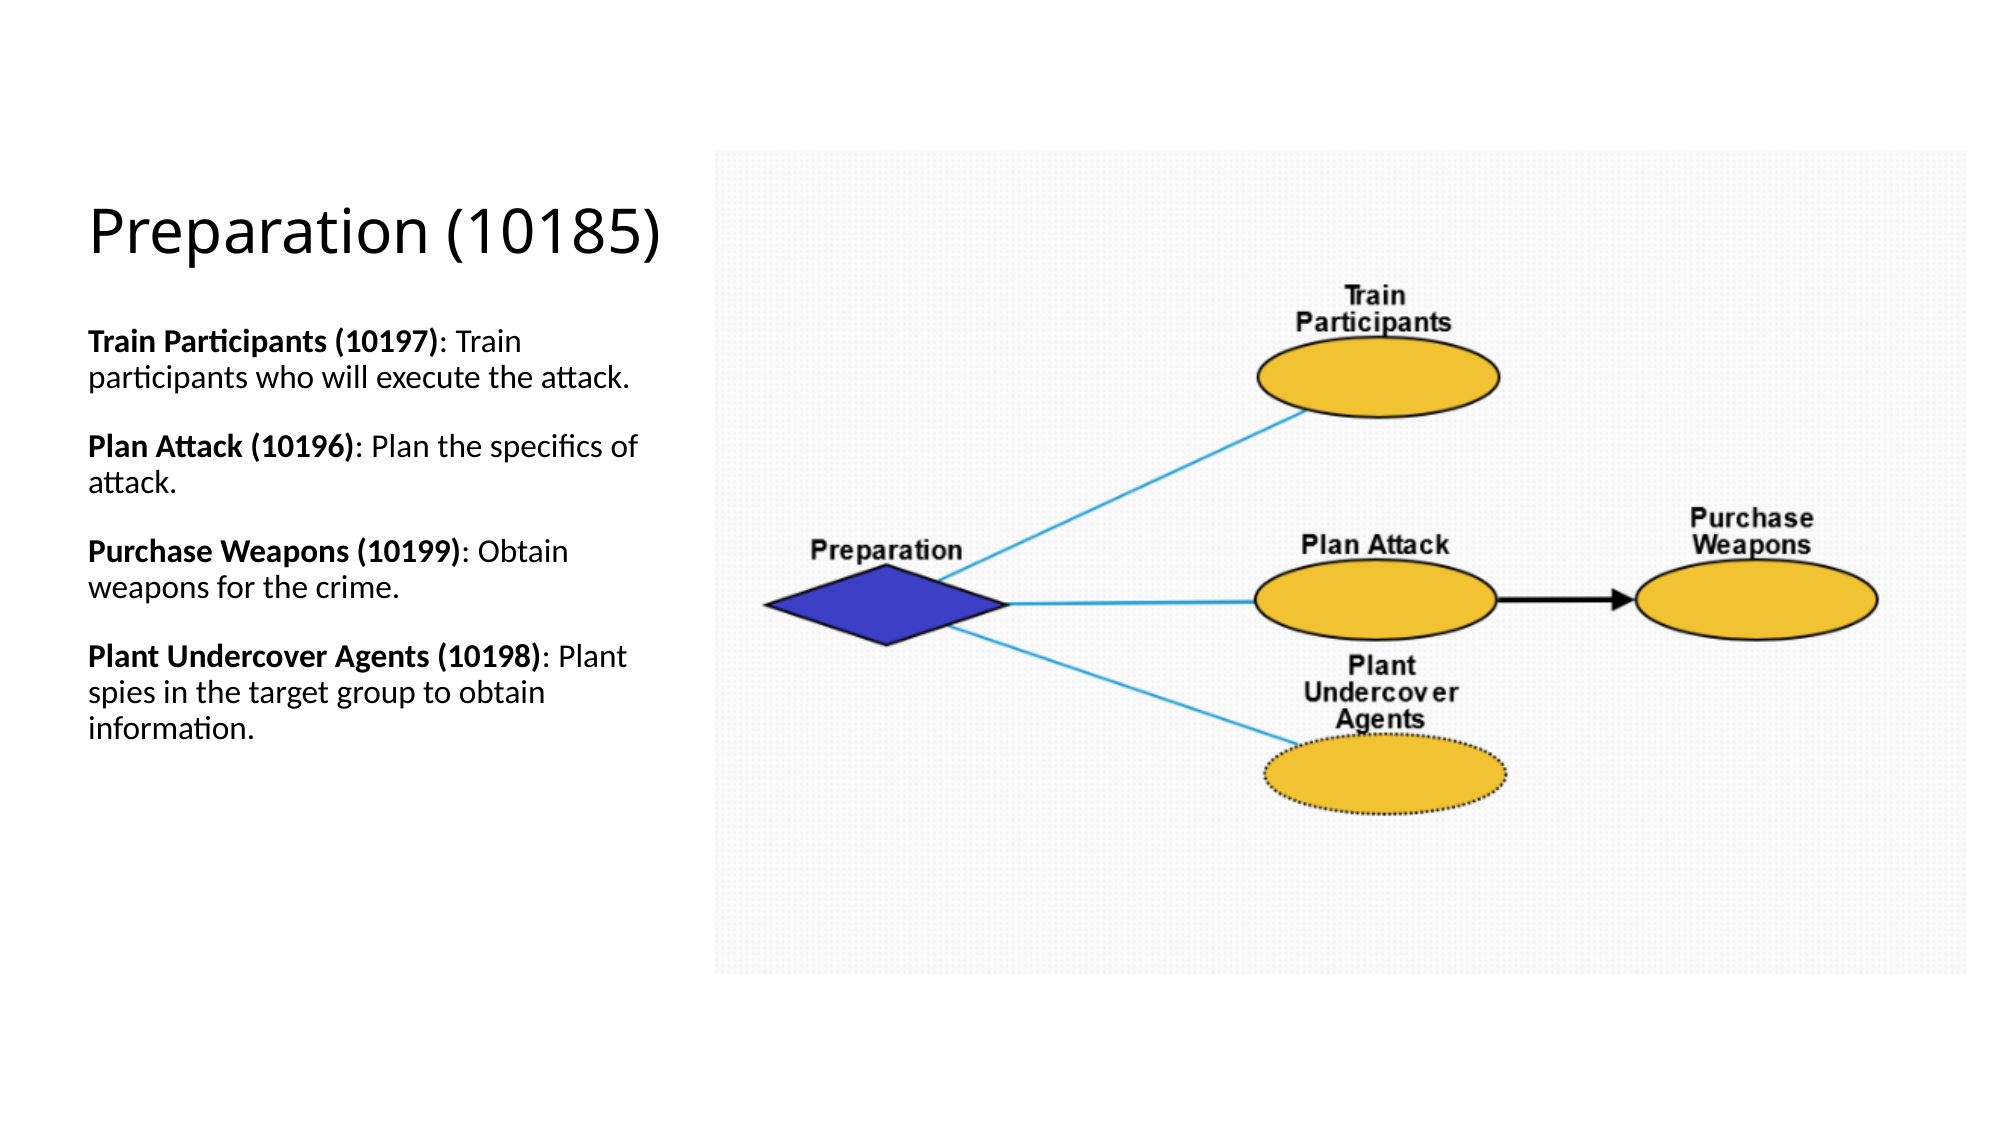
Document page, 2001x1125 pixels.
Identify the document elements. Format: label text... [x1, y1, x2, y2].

title Preparation (10185) [68, 121, 683, 287]
picture [715, 150, 1967, 975]
list Train Participants (10197): Train participants who will execute the attack. Plan Attack (10196): Plan the specifics of attack. Purchase Weapons (10199): Obtain weapons for the crime. Plant Undercover Agents (10198): Plant spies in the target group to obtain information. [68, 303, 683, 1000]
